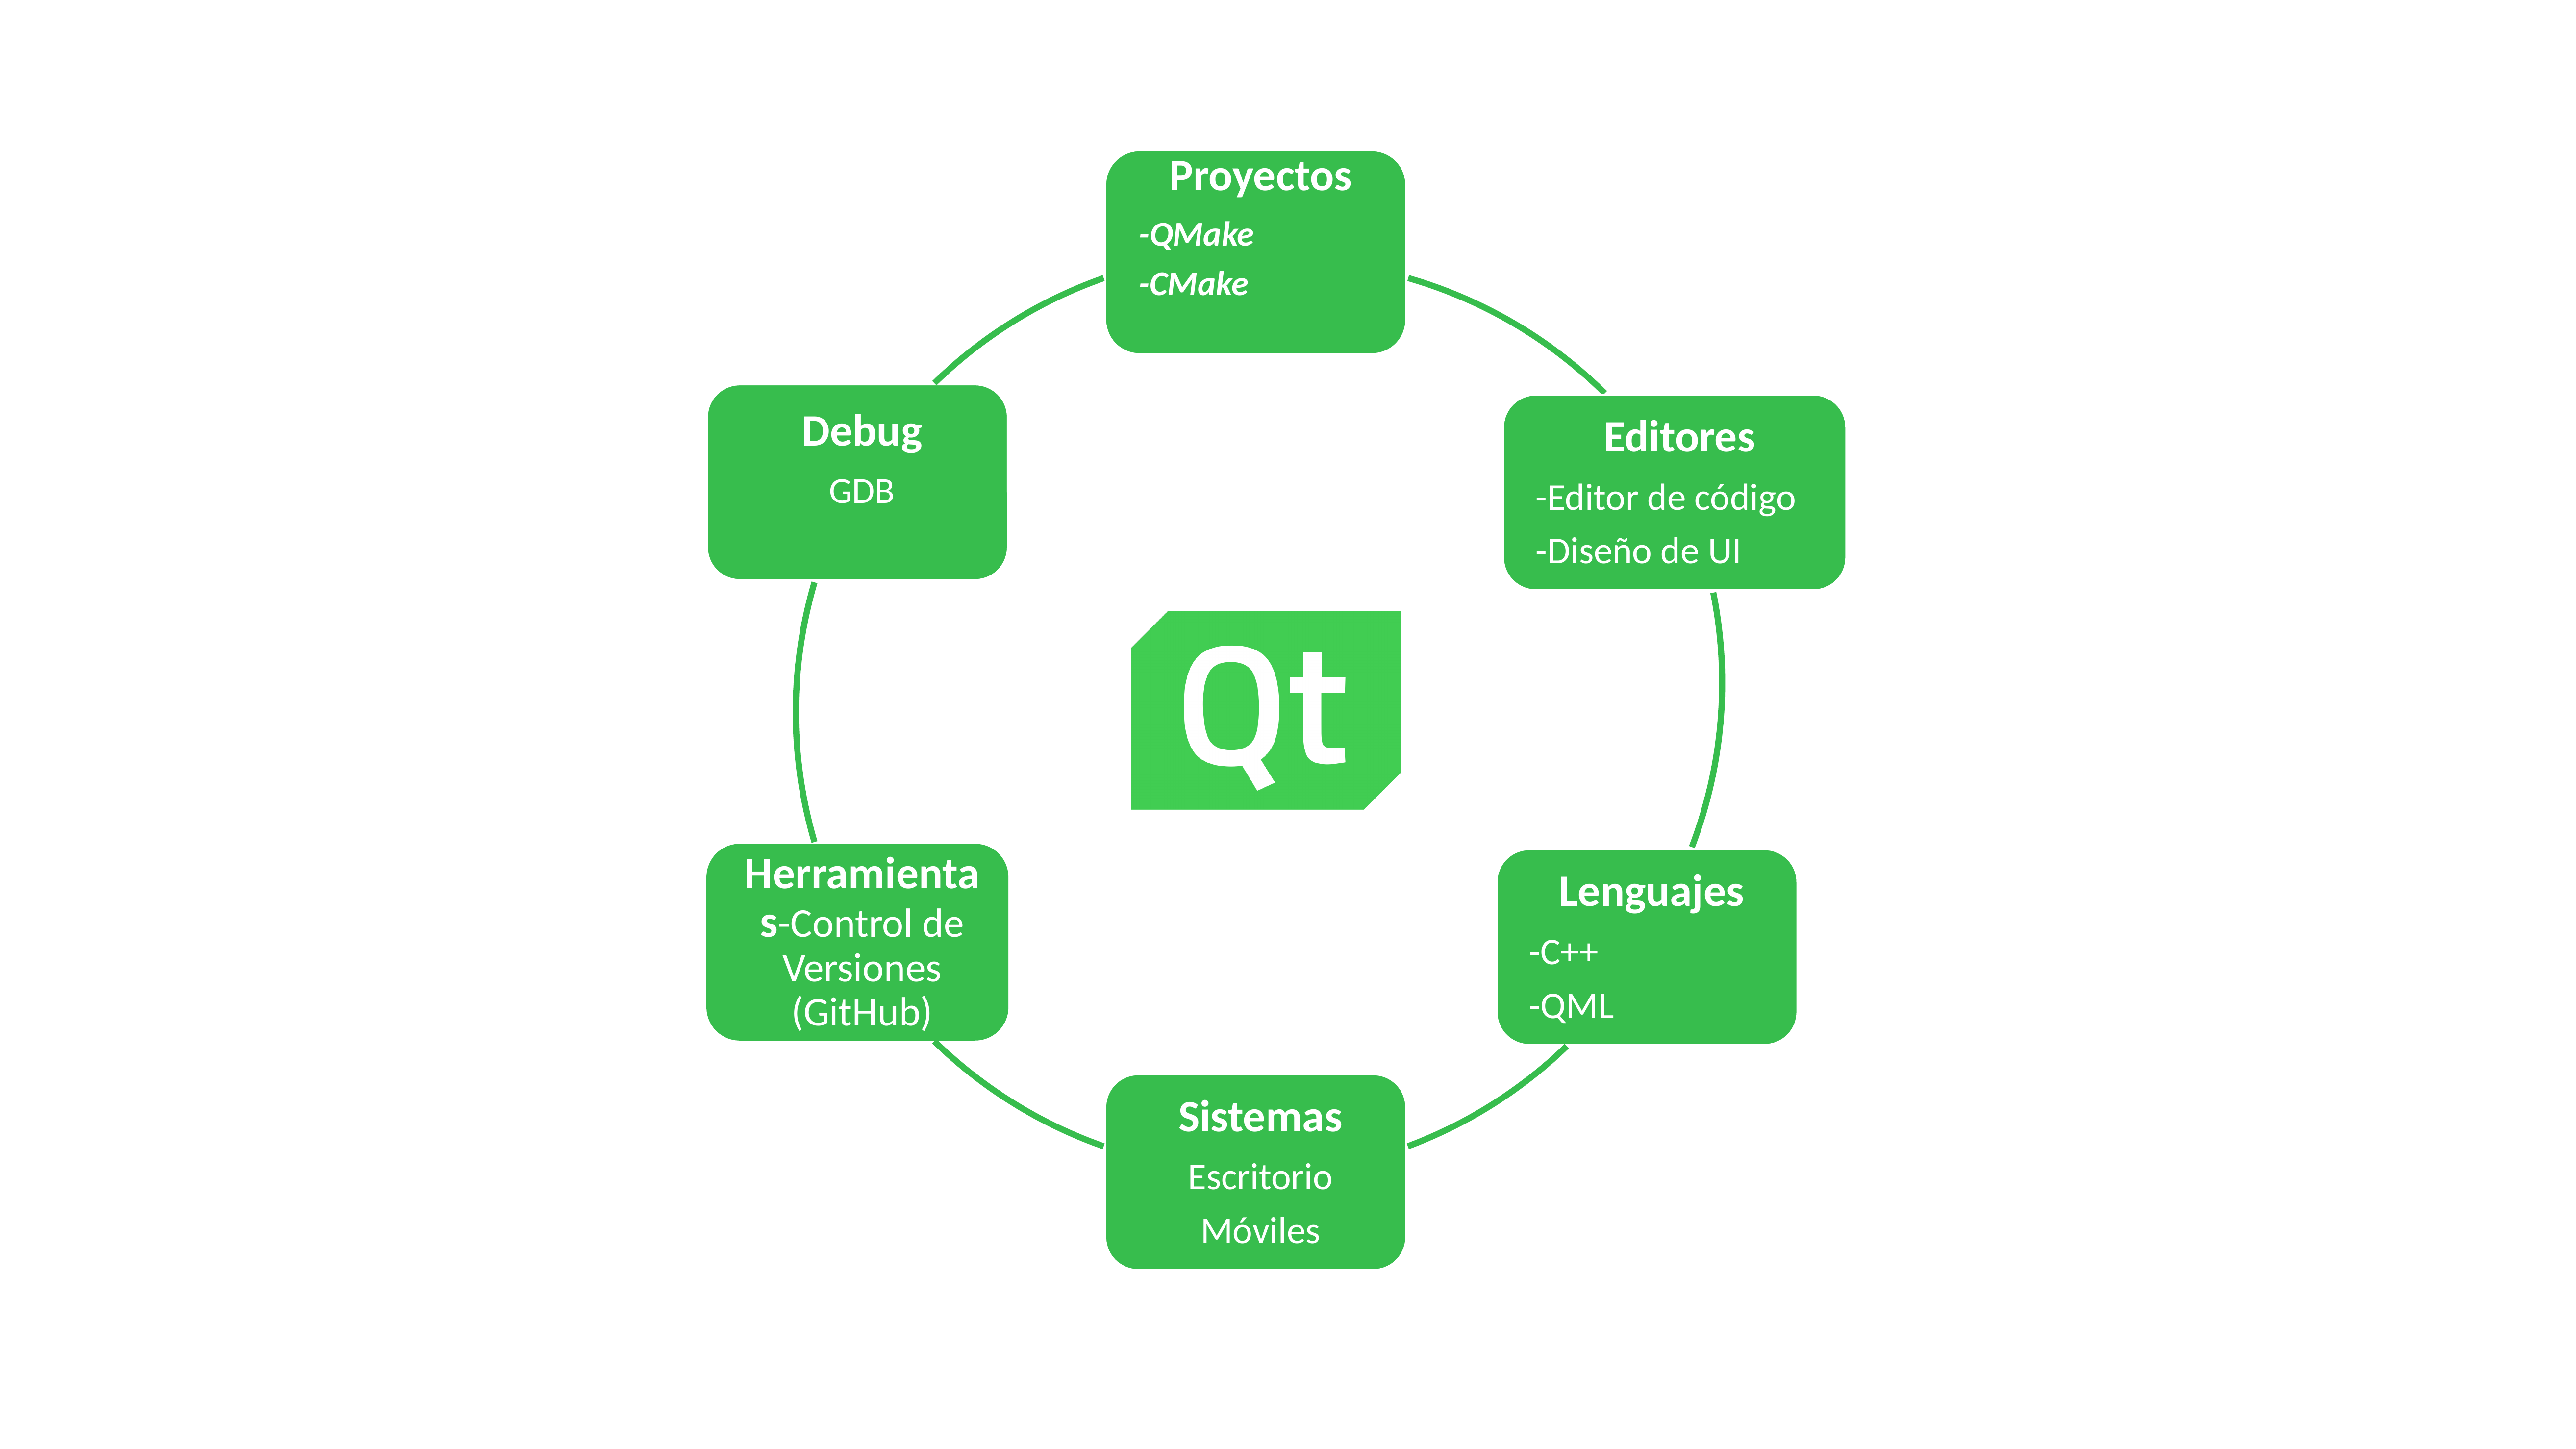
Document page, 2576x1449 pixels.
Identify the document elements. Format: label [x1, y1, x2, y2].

text_box [429, 152, 2103, 1269]
picture [1131, 610, 1402, 810]
